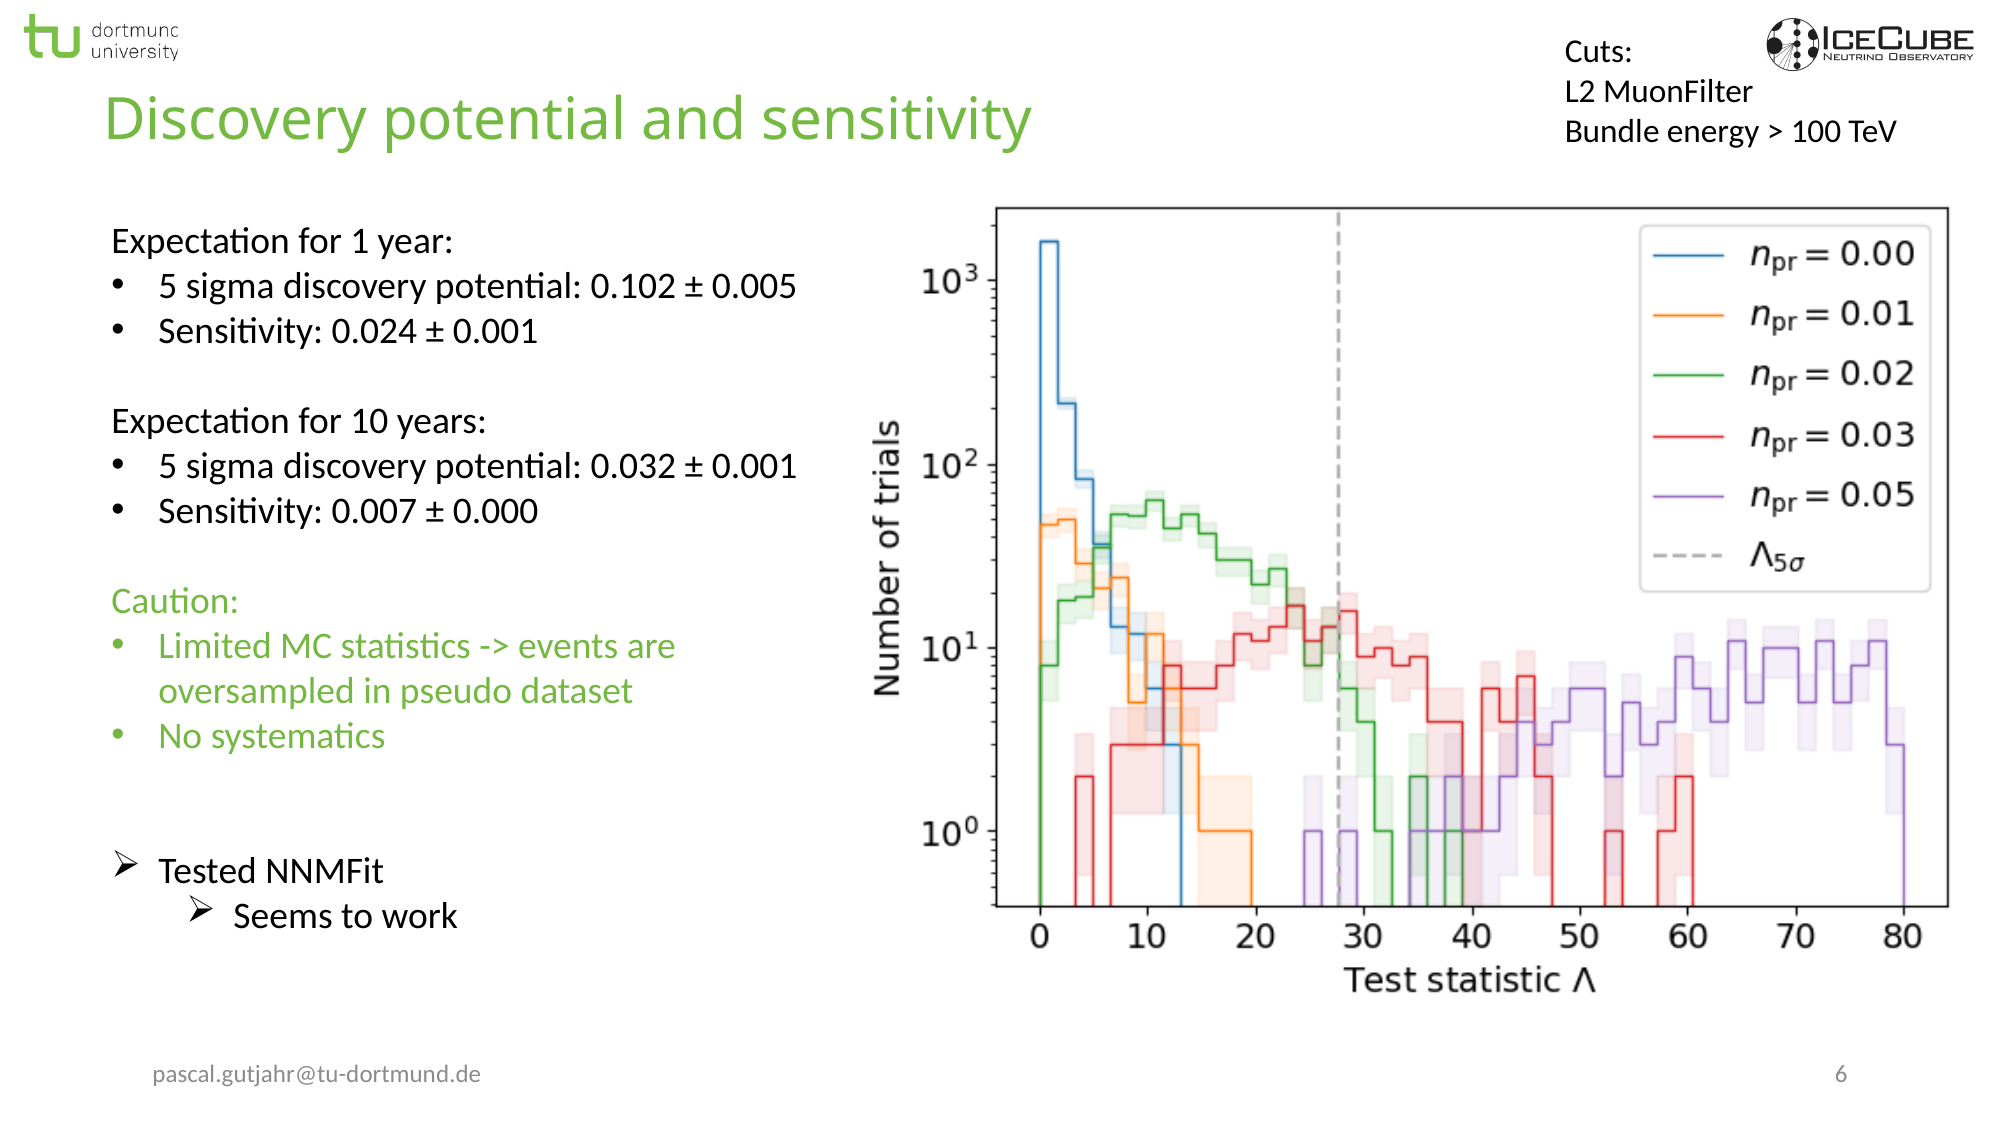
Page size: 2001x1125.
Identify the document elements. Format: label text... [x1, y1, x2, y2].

picture [857, 190, 1965, 1017]
text_box Cuts: L2 MuonFilter Bundle energy > 100 TeV [1549, 22, 2000, 157]
slide_number pascal.gutjahr@tu-dortmund.de [137, 1042, 588, 1103]
slide_number 6 [1412, 1042, 1863, 1103]
title Discovery potential and sensitivity [88, 59, 1977, 182]
text_box Expectation for 1 year: 5 sigma discovery potential: 0.102 ± 0.005 Sensitivity: 0.024 ± 0.001 Expectation for 10 years: 5 sigma discovery potential: 0.032 ± 0.001 Sensitivity: 0.007 ± 0.000 Caution: Limited MC statistics -> events are oversampled in pseudo dataset No systematics Tested NNMFit Seems to work [96, 208, 846, 988]
